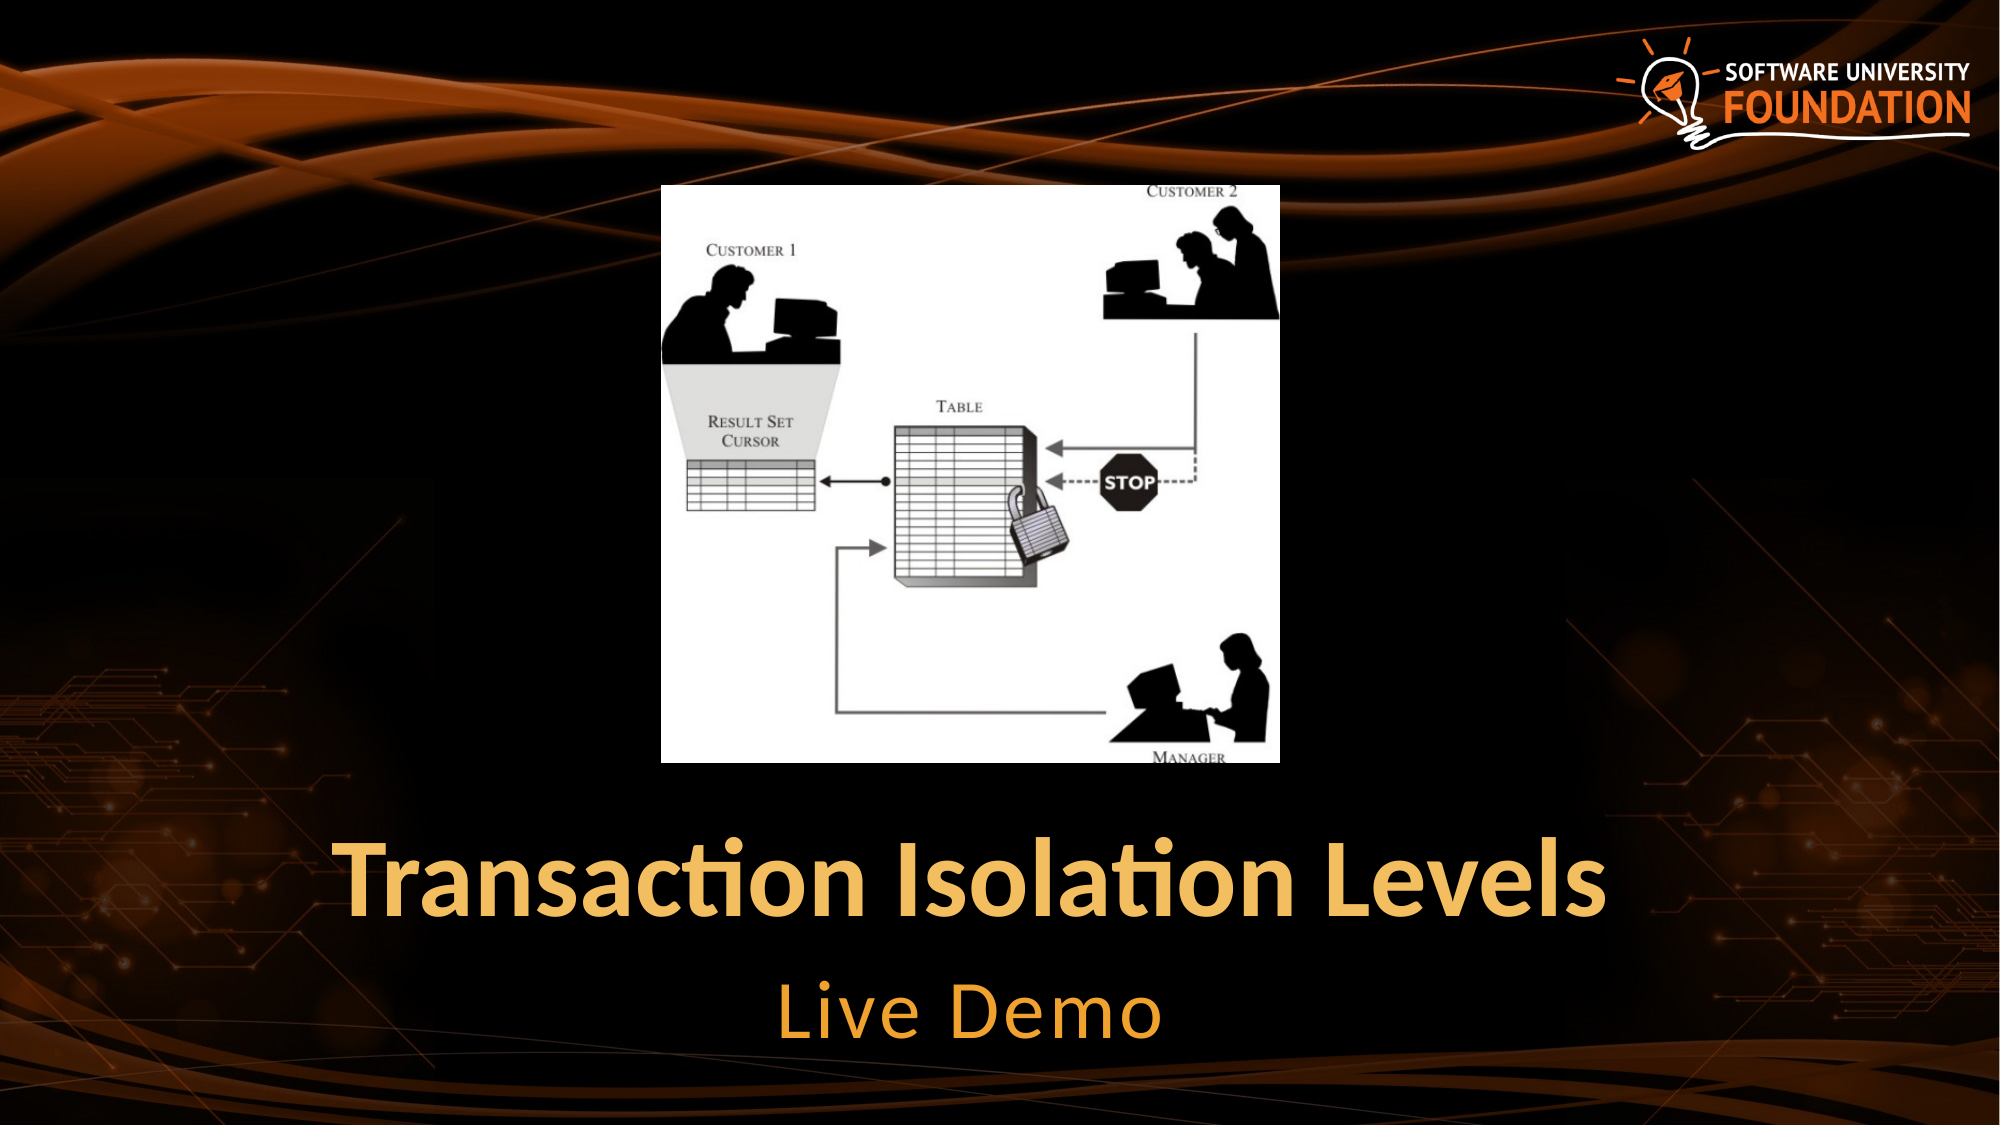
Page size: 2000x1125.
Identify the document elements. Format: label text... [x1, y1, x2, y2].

picture [0, 0, 2000, 1125]
list Live Demo [237, 944, 1704, 1057]
title Transaction Isolation Levels [237, 812, 1704, 944]
